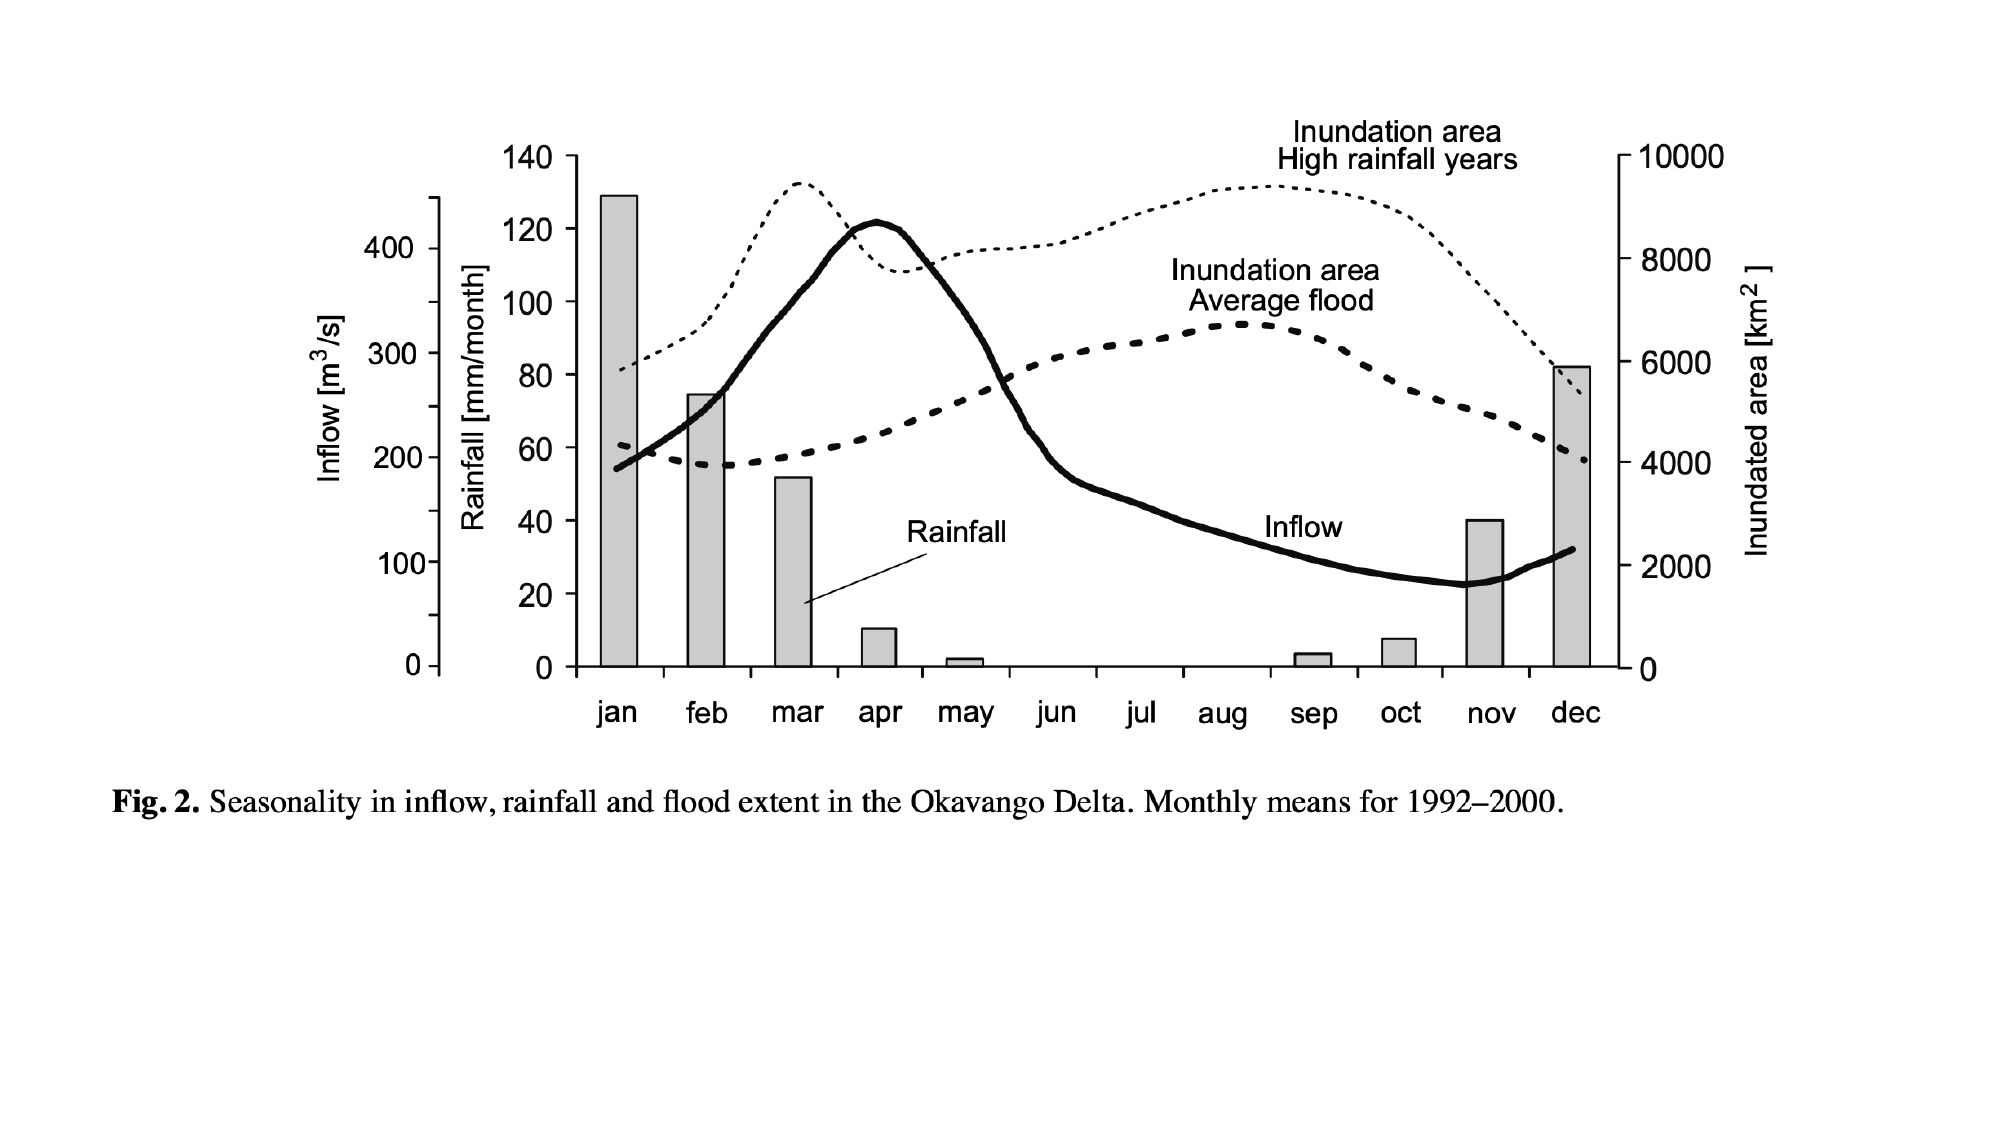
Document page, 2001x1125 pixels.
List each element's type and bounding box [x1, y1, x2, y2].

picture [11, 88, 1883, 870]
